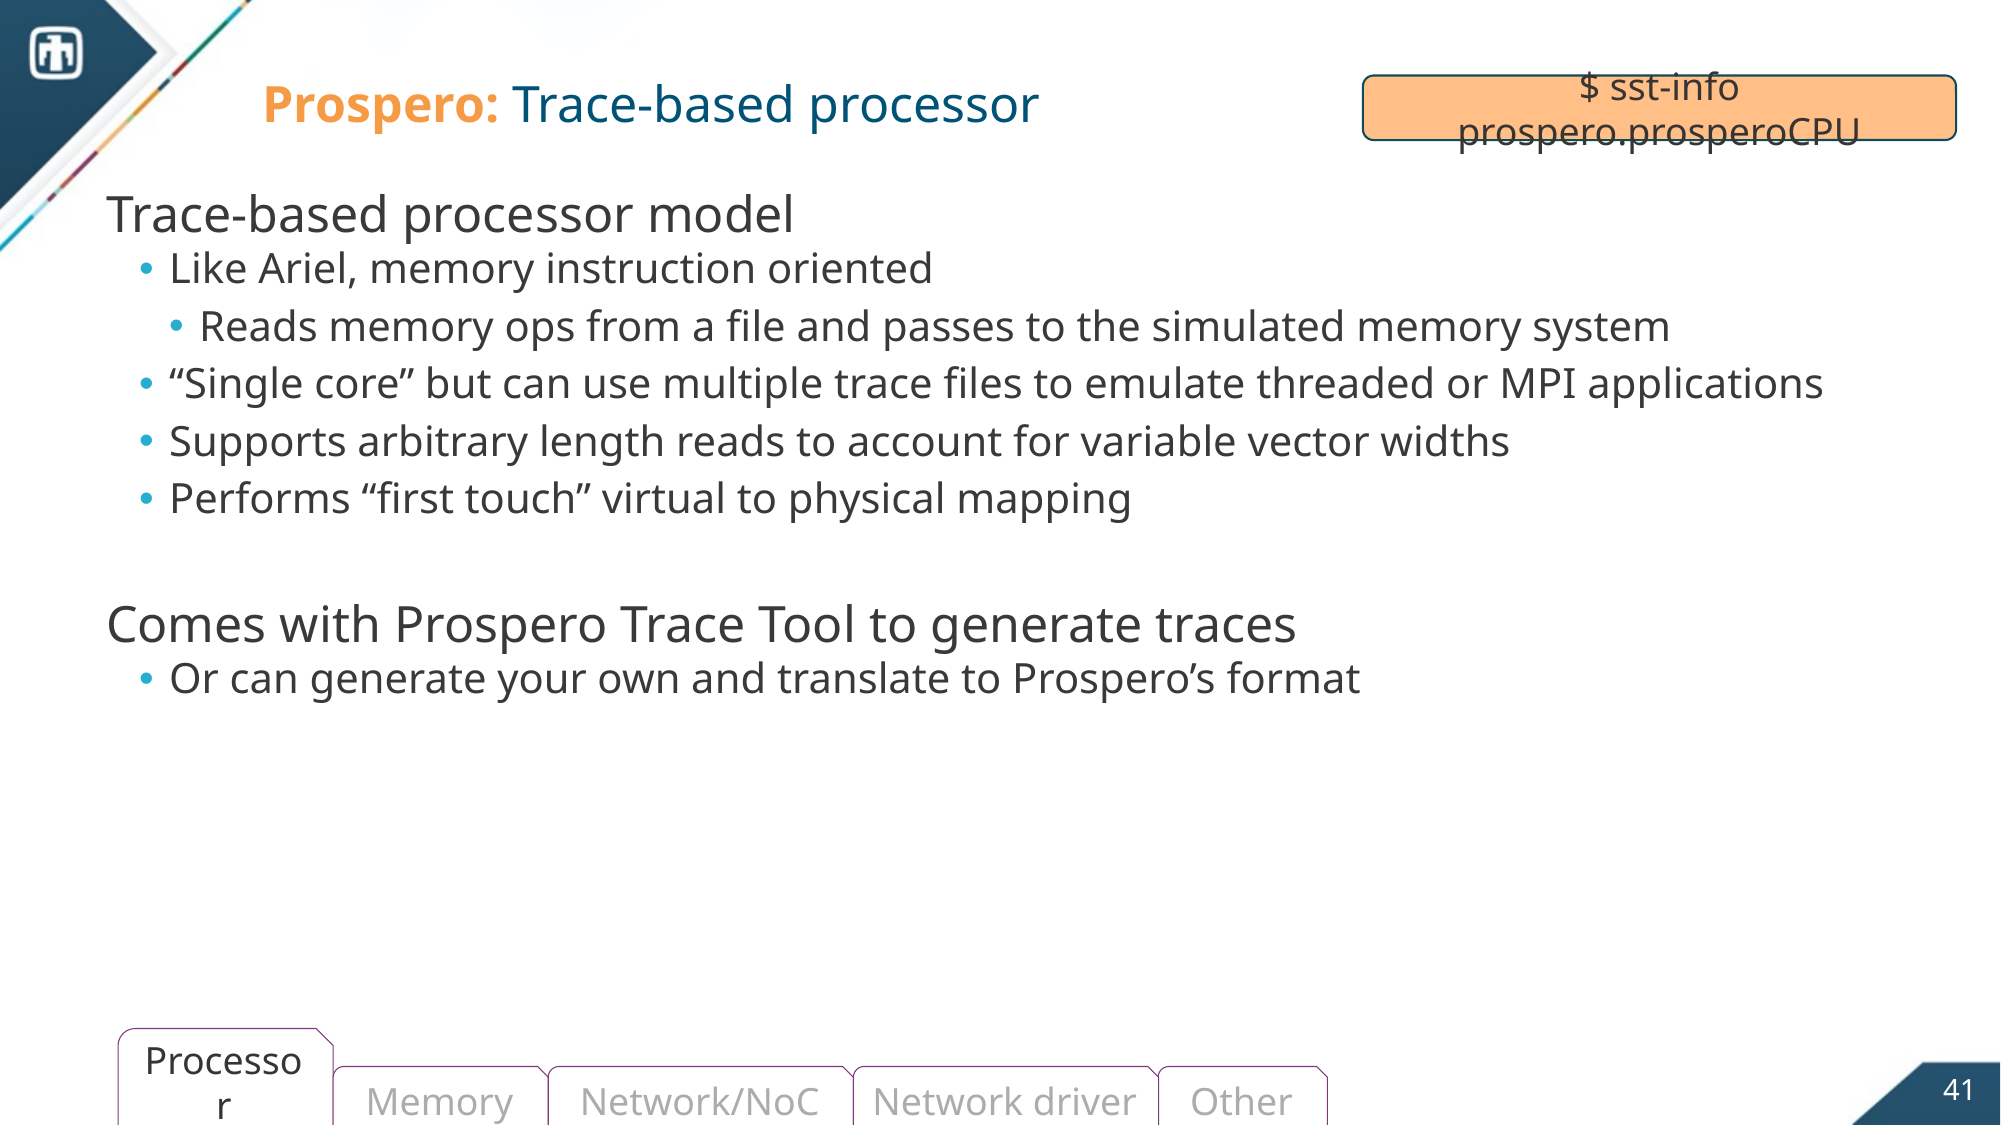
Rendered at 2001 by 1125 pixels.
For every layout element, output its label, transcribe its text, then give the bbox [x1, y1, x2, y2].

list Trace-based processor model Like Ariel, memory instruction oriented Reads memory ops from a file and passes to the simulated memory system “Single core” but can use multiple trace files to emulate threaded or MPI applications Supports arbitrary length reads to account for variable vector widths Performs “first touch” virtual to physical mapping Comes with Prospero Trace Tool to generate traces Or can generate your own and translate to Prospero’s format [106, 182, 1919, 988]
text_box Other [1158, 1065, 1328, 1125]
text_box Memory [332, 1065, 547, 1125]
text_box Processor [117, 1027, 334, 1125]
title Prospero: Trace-based processor [262, 42, 1919, 170]
slide_number 41 [1919, 1061, 2000, 1122]
text_box Network driver [852, 1065, 1160, 1125]
picture [0, 0, 2001, 1125]
text_box Network/NoC [547, 1065, 853, 1125]
text_box $ sst-info prospero.prosperoCPU [1361, 74, 1958, 142]
